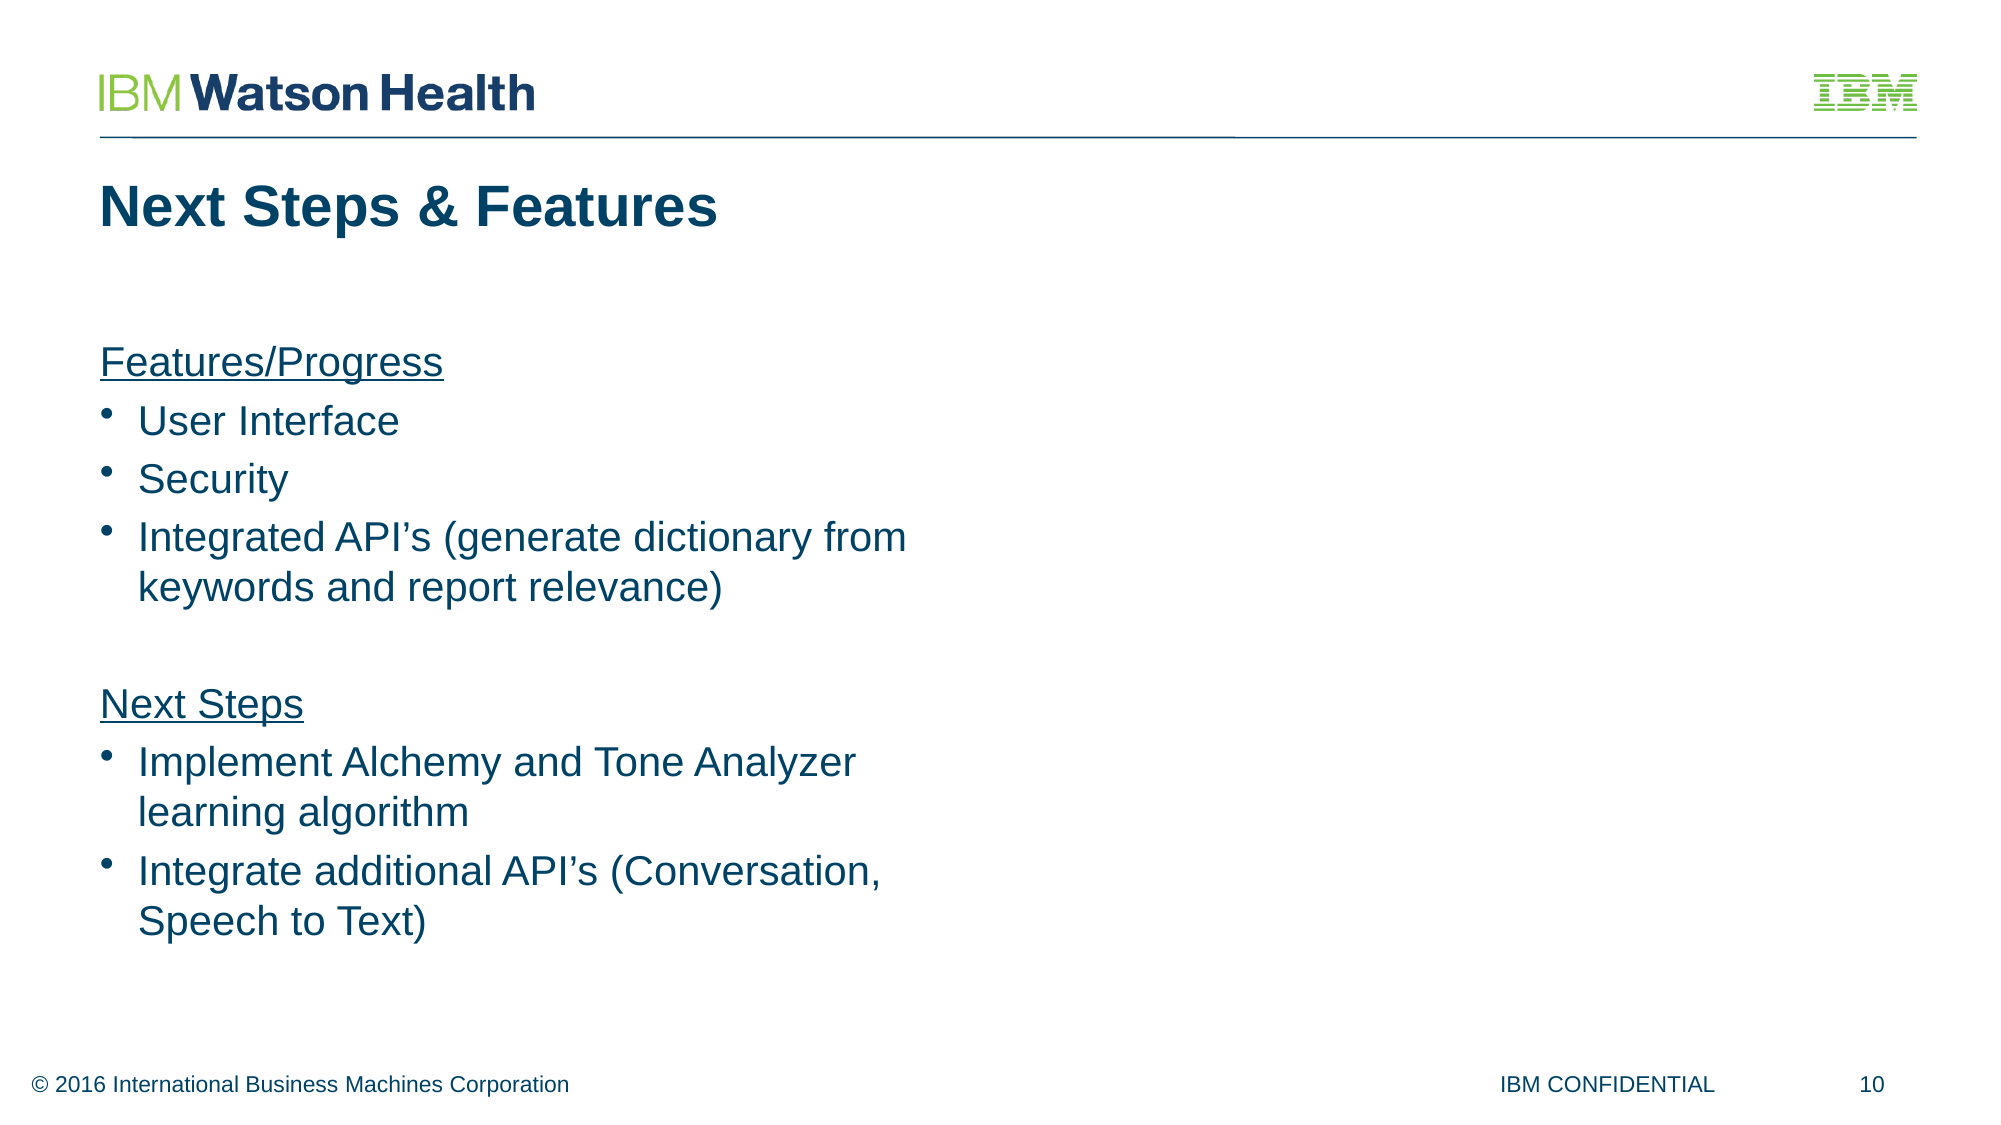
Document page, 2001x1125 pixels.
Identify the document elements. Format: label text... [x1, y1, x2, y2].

list Features/Progress User Interface Security Integrated API’s (generate dictionary from keywords and report relevance) Next Steps Implement Alchemy and Tone Analyzer learning algorithm Integrate additional API’s (Conversation, Speech to Text) [99, 334, 950, 965]
picture [99, 74, 534, 111]
slide_number 10 [1433, 1061, 1901, 1101]
title Next Steps & Features [99, 167, 1900, 238]
picture [1814, 74, 1917, 111]
footer © 2016 International Business Machines Corporation [16, 1062, 1234, 1101]
